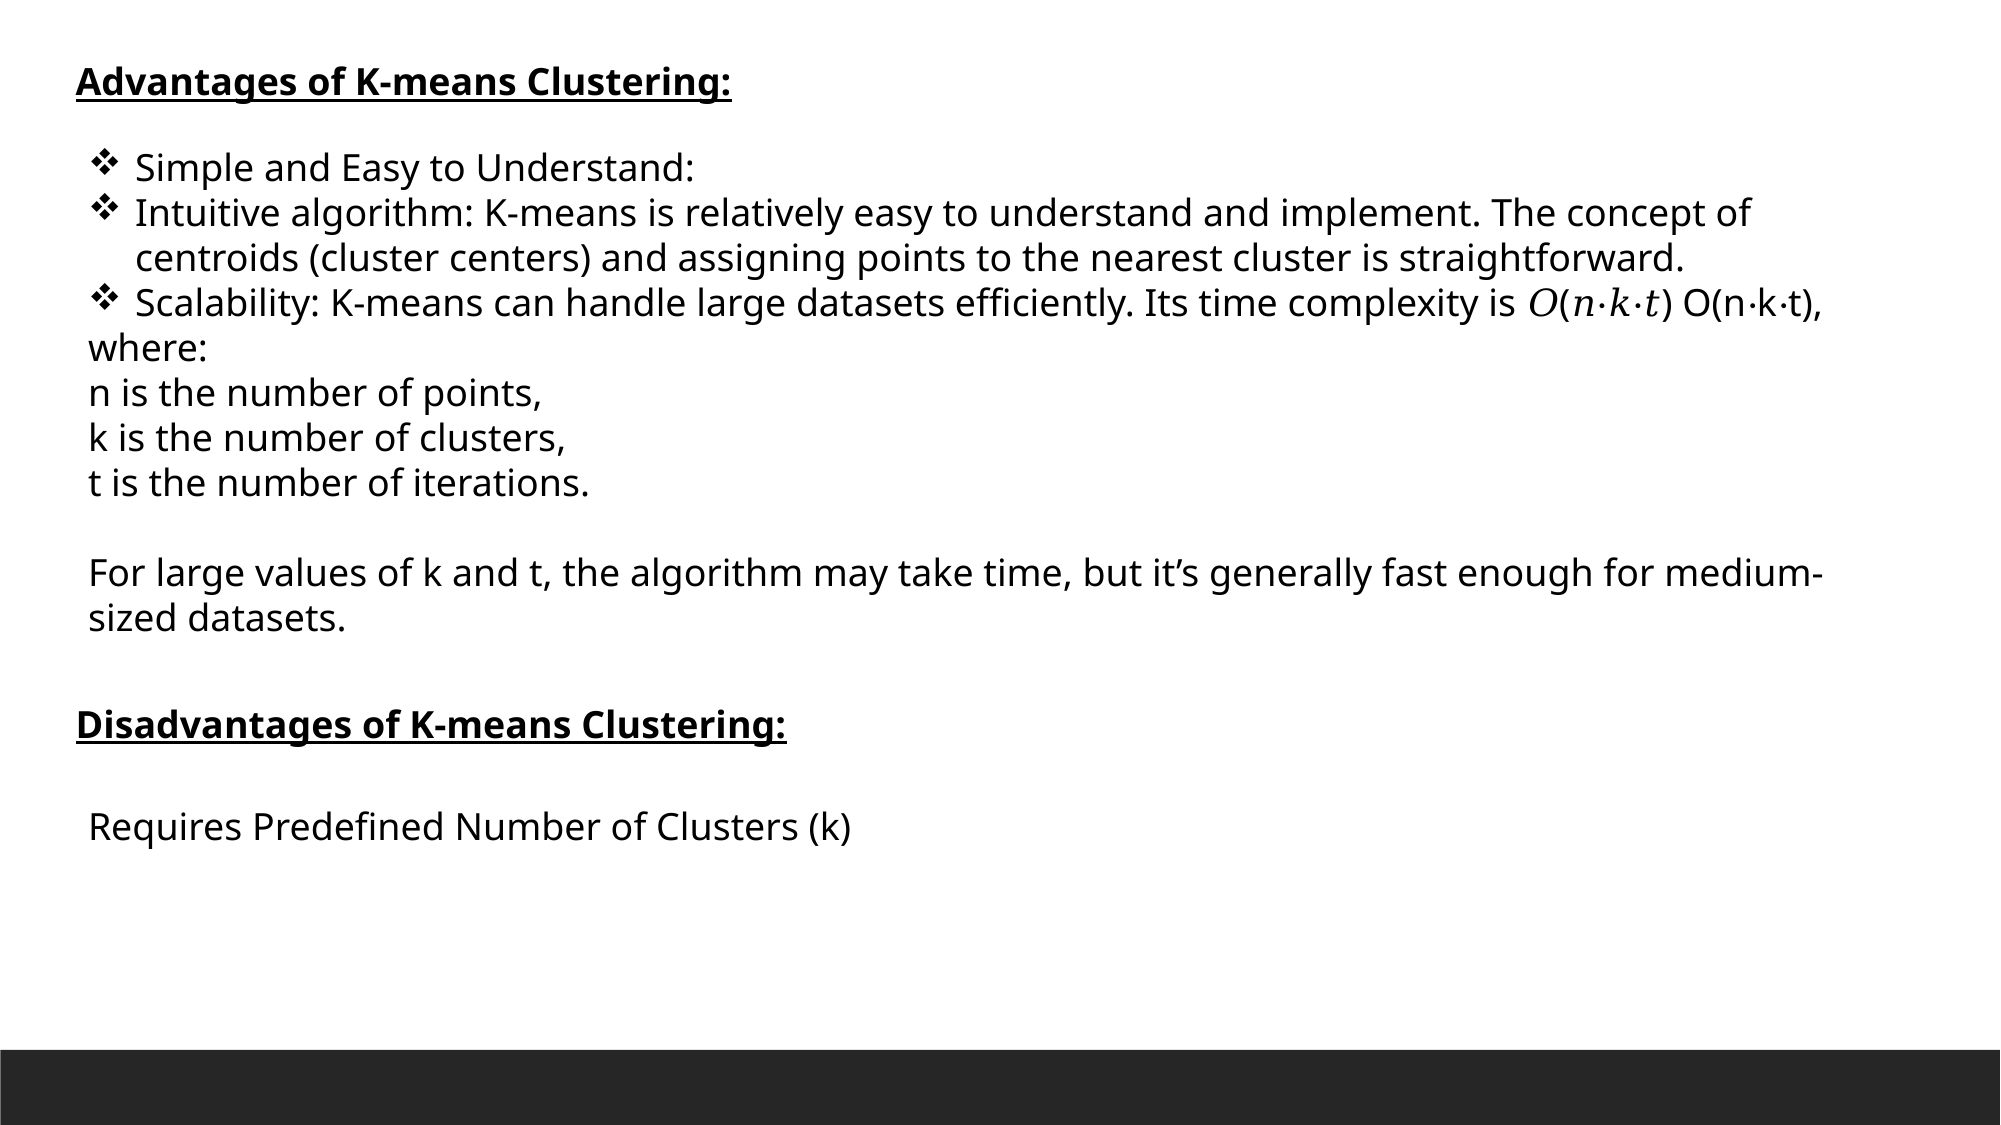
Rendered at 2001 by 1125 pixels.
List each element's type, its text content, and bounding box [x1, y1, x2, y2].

text_box Disadvantages of K-means Clustering: [60, 693, 1061, 754]
text_box Requires Predefined Number of Clusters (k) [73, 795, 1074, 856]
text_box Advantages of K-means Clustering: [60, 50, 1061, 111]
text_box Simple and Easy to Understand: Intuitive algorithm: K-means is relatively easy to understand and implement. The concept of centroids (cluster centers) and assigning points to the nearest cluster is straightforward. Scalability: K-means can handle large datasets efficiently. Its time complexity is 𝑂(𝑛⋅𝑘⋅𝑡) O(n⋅k⋅t), where: n is the number of points, k is the number of clusters, t is the number of iterations. For large values of k and t, the algorithm may take time, but it’s generally fast enough for medium-sized datasets. [73, 136, 1849, 647]
